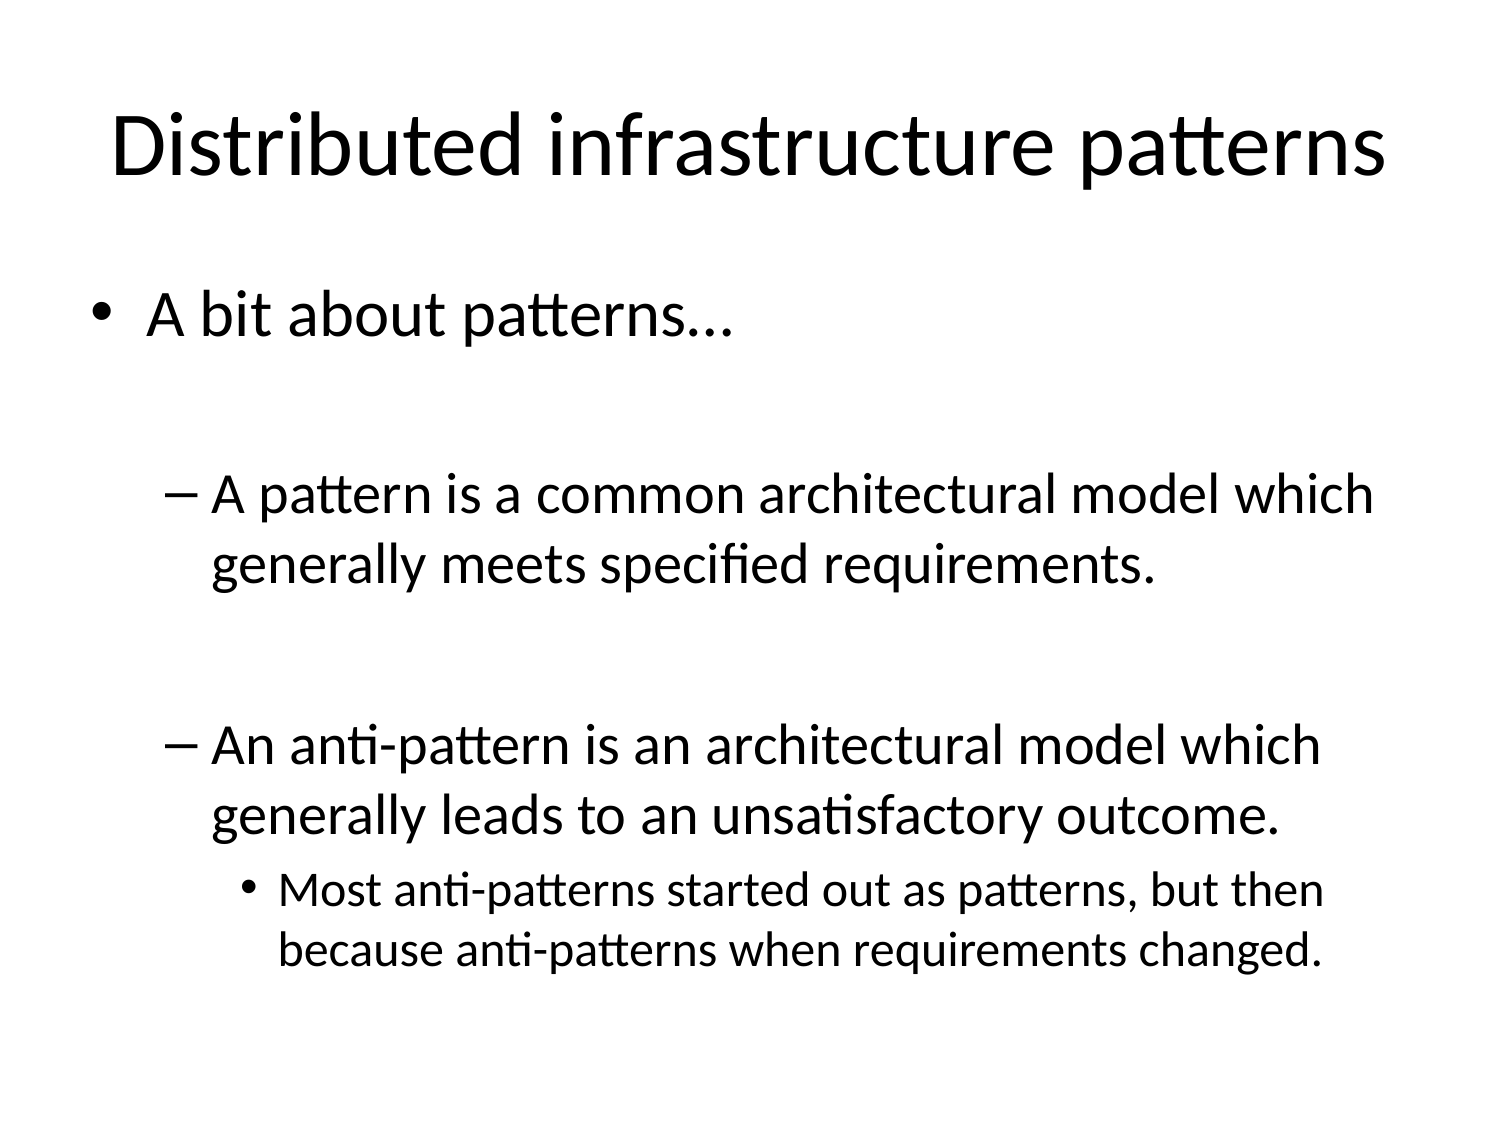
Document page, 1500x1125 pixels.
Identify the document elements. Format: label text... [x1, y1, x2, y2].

title Distributed infrastructure patterns [75, 45, 1425, 233]
list A bit about patterns… A pattern is a common architectural model which generally meets specified requirements. An anti-pattern is an architectural model which generally leads to an unsatisfactory outcome. Most anti-patterns started out as patterns, but then because anti-patterns when requirements changed. [75, 262, 1425, 1005]
